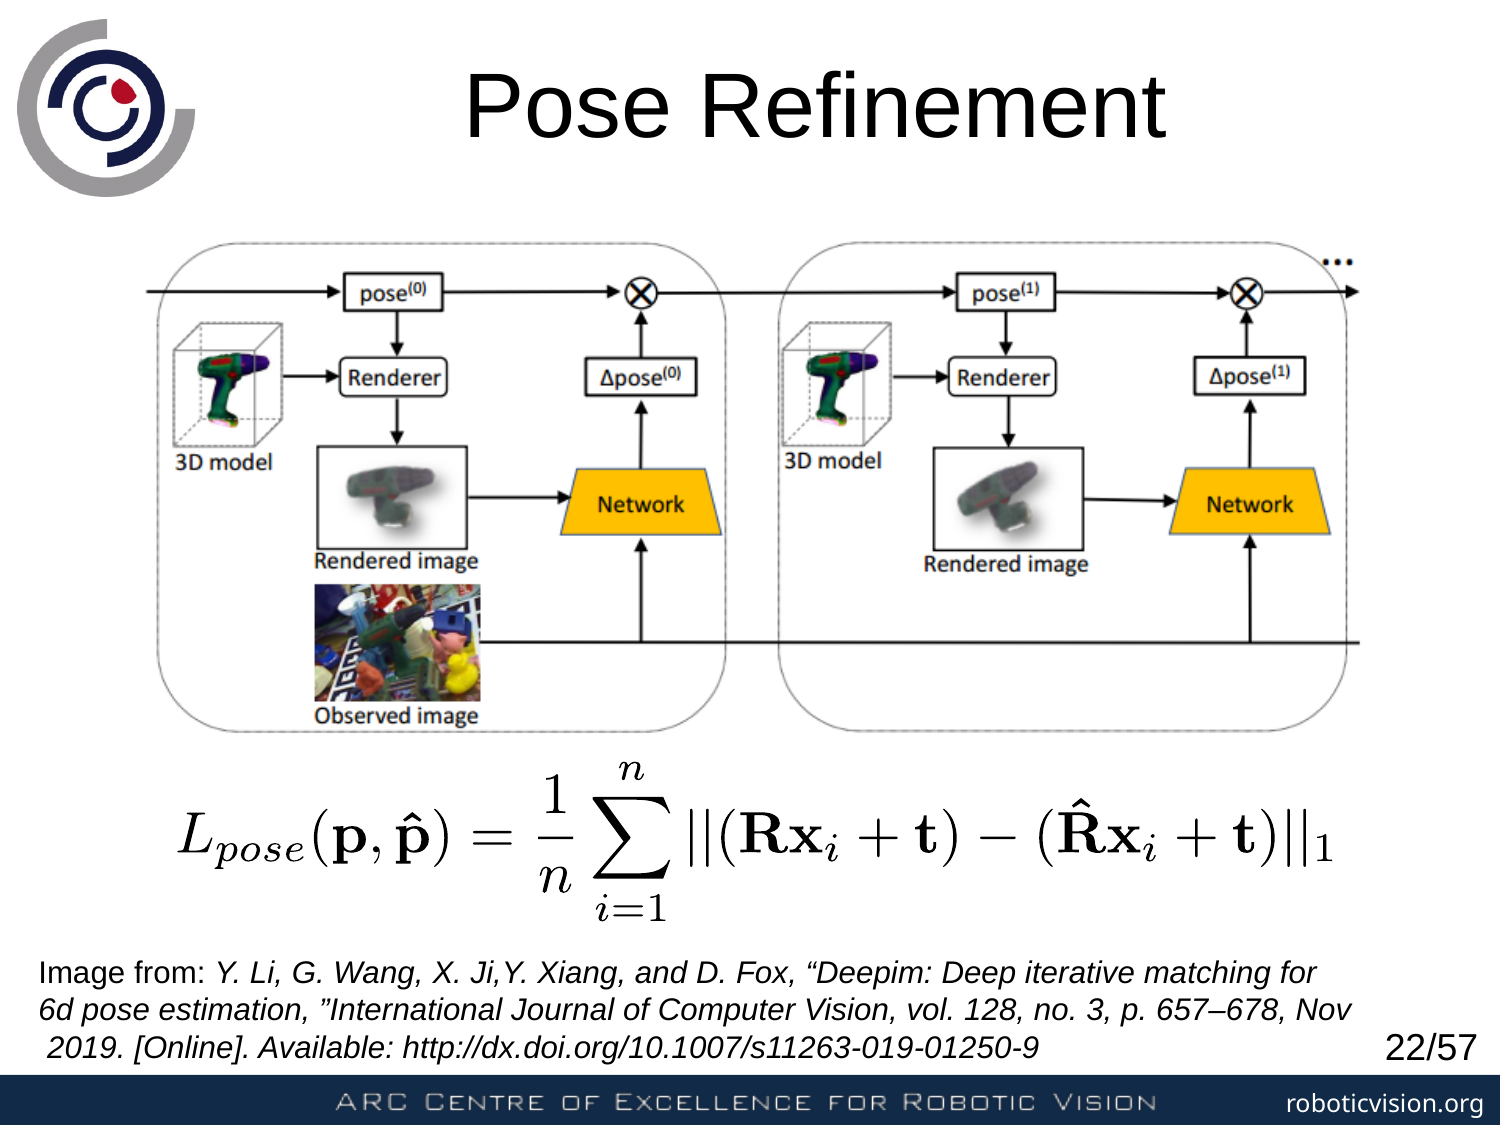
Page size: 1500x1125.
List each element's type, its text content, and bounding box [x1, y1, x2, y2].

text_box Pose Refinement [206, 7, 1425, 195]
picture [135, 234, 1371, 745]
text_box 22/57 [1370, 1015, 1500, 1073]
picture [17, 19, 197, 197]
text_box Image from: Y. Li, G. Wang, X. Ji,Y. Xiang, and D. Fox, “Deepim: Deep iterative matching for 6d pose estimation, ”International Journal of Computer Vision, vol. 128, no. 3, p. 657–678, Nov 2019. [Online]. Available: http://dx.doi.org/10.1007/s11263-019-01250-9 [23, 944, 1370, 1099]
picture [315, 1099, 1185, 1125]
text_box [176, 761, 1333, 922]
